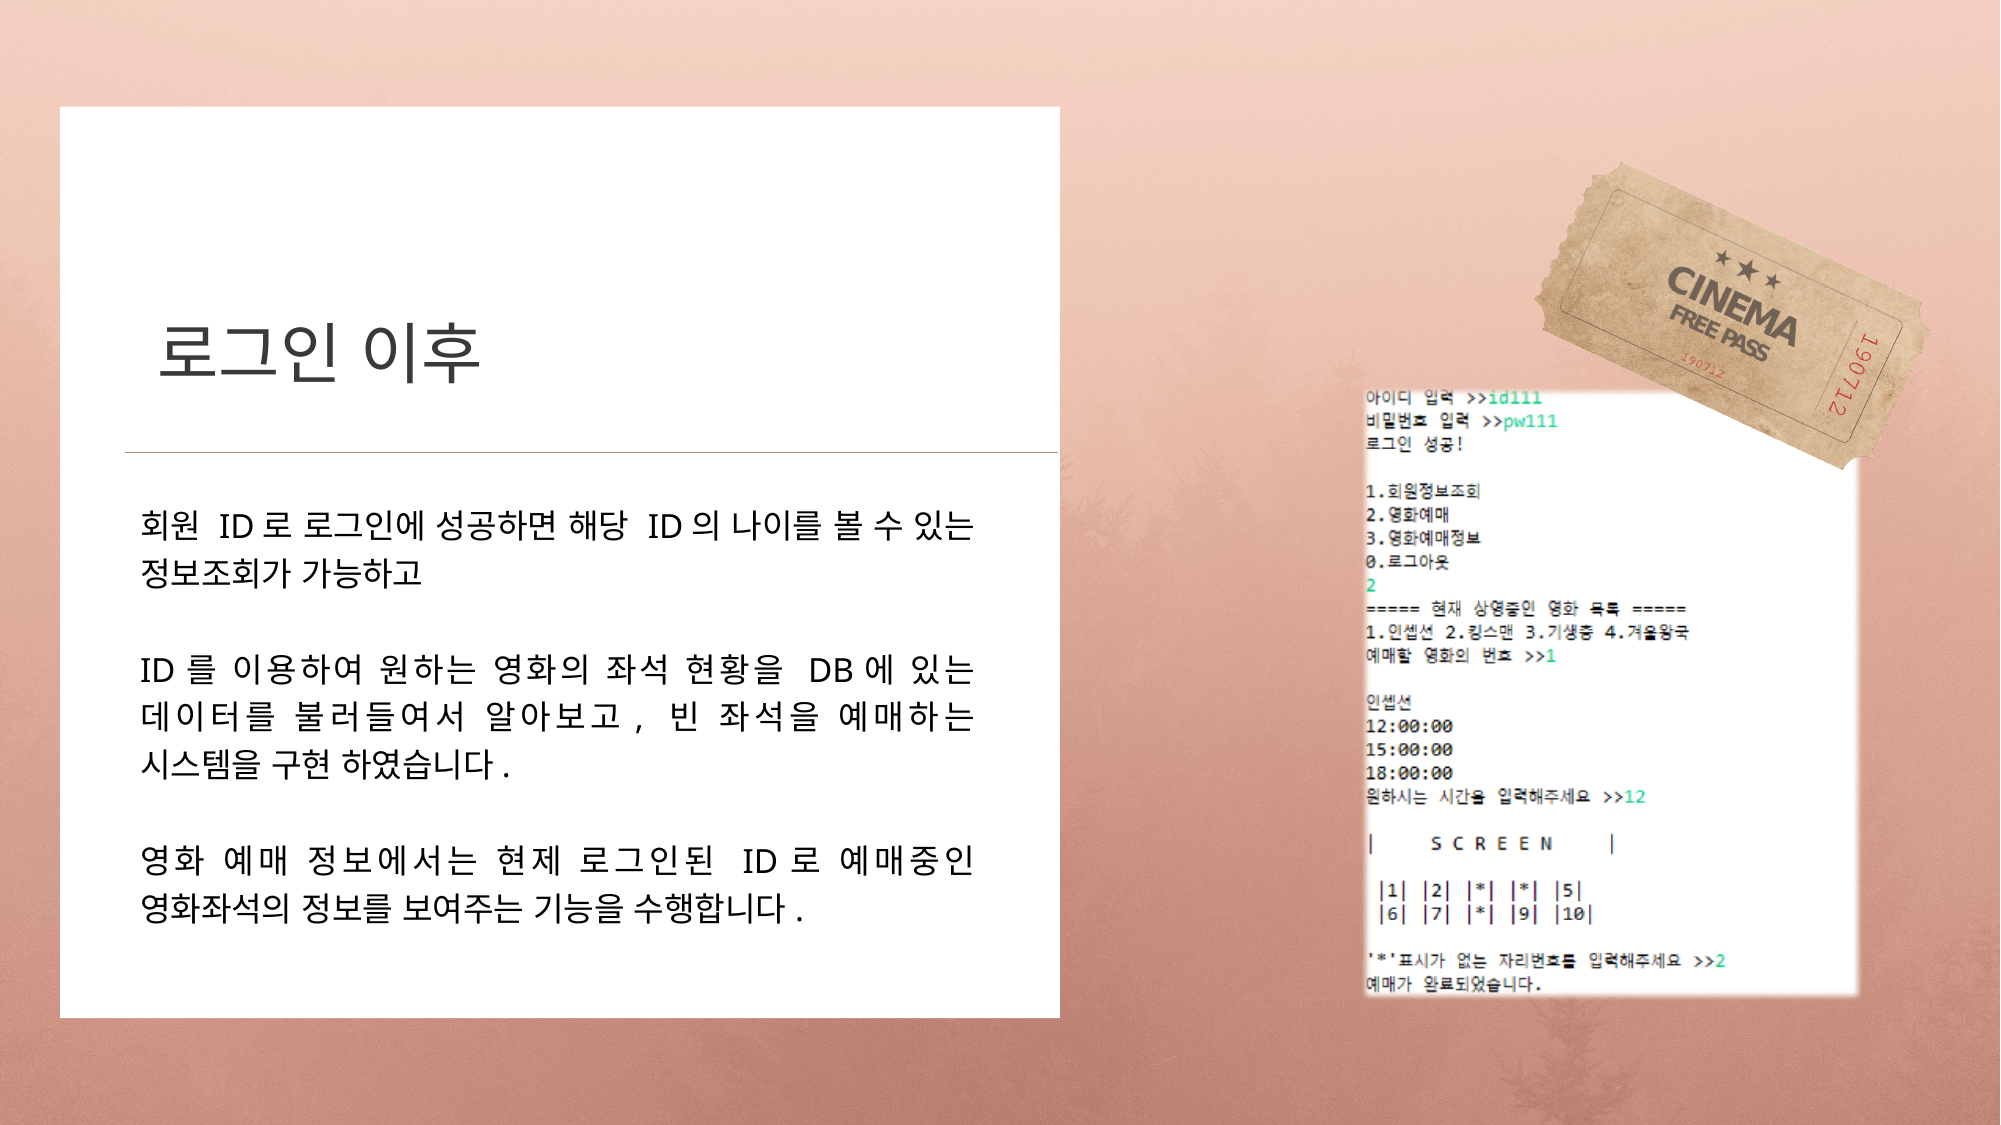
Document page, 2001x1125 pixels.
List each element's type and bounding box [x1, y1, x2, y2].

picture [0, 0, 2000, 1125]
text_box [59, 106, 1060, 1019]
